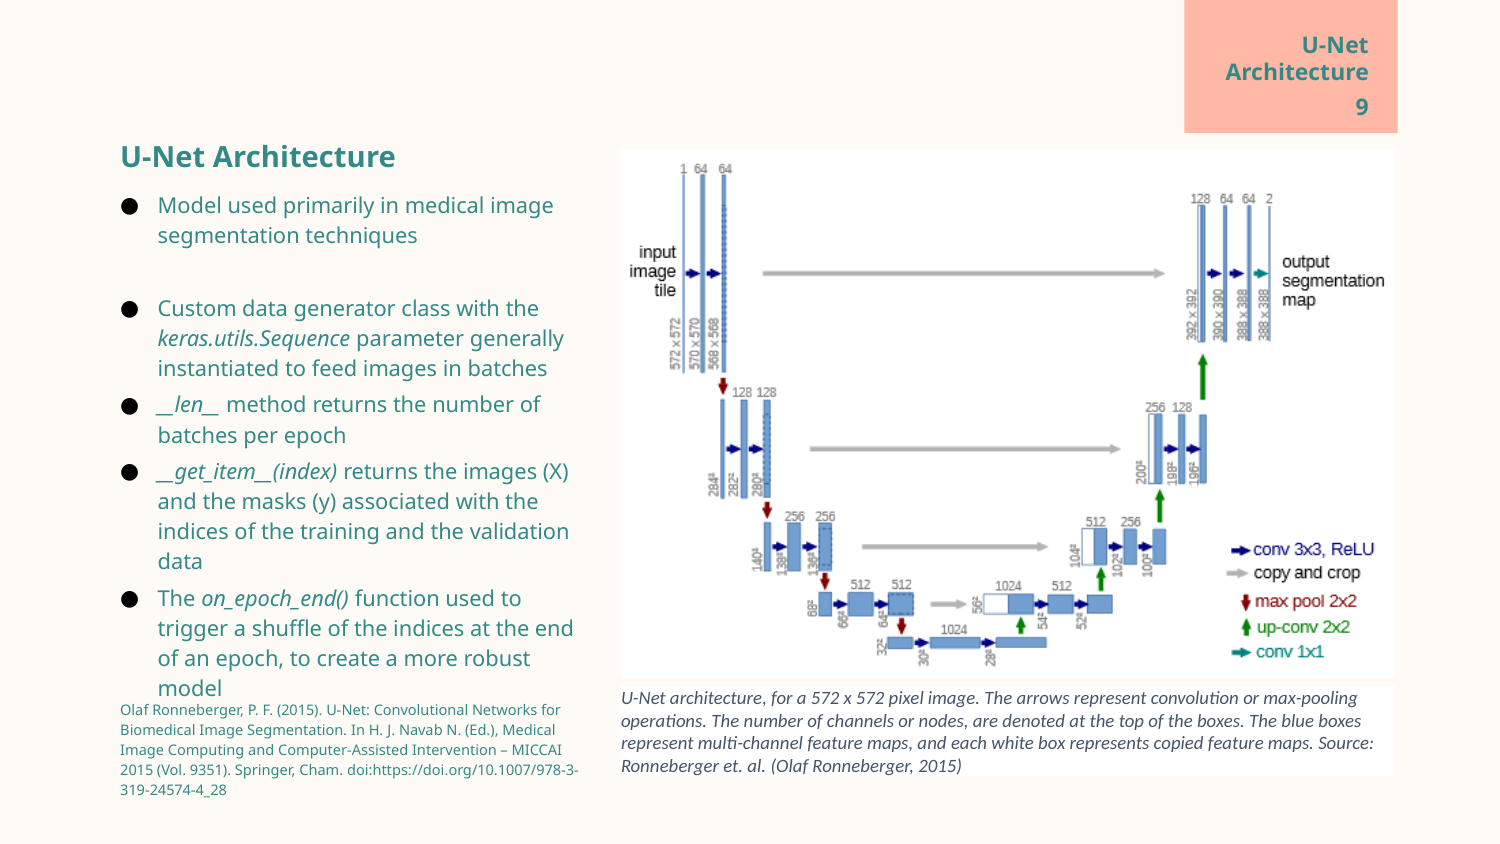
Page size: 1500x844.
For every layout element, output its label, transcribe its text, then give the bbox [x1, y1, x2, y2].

text_box Olaf Ronneberger, P. F. (2015). U-Net: Convolutional Networks for Biomedical Image Segmentation. In H. J. Navab N. (Ed.), Medical Image Computing and Computer-Assisted Intervention – MICCAI 2015 (Vol. 9351). Springer, Cham. doi:https://doi.org/10.1007/978-3-319-24574-4_28 [105, 699, 610, 797]
list Model used primarily in medical image segmentation techniques Custom data generator class with the keras.utils.Sequence parameter generally instantiated to feed images in batches __len__ method returns the number of batches per epoch __get_item__(index) returns the images (X) and the masks (y) associated with the indices of the training and the validation data The on_epoch_end() function used to trigger a shuffle of the indices at the end of an epoch, to create a more robust model [105, 188, 610, 699]
title U-Net Architecture [105, 109, 576, 189]
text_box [620, 149, 1395, 778]
title U-Net Architecture [1162, 21, 1384, 101]
slide_number 9 [1293, 77, 1384, 143]
